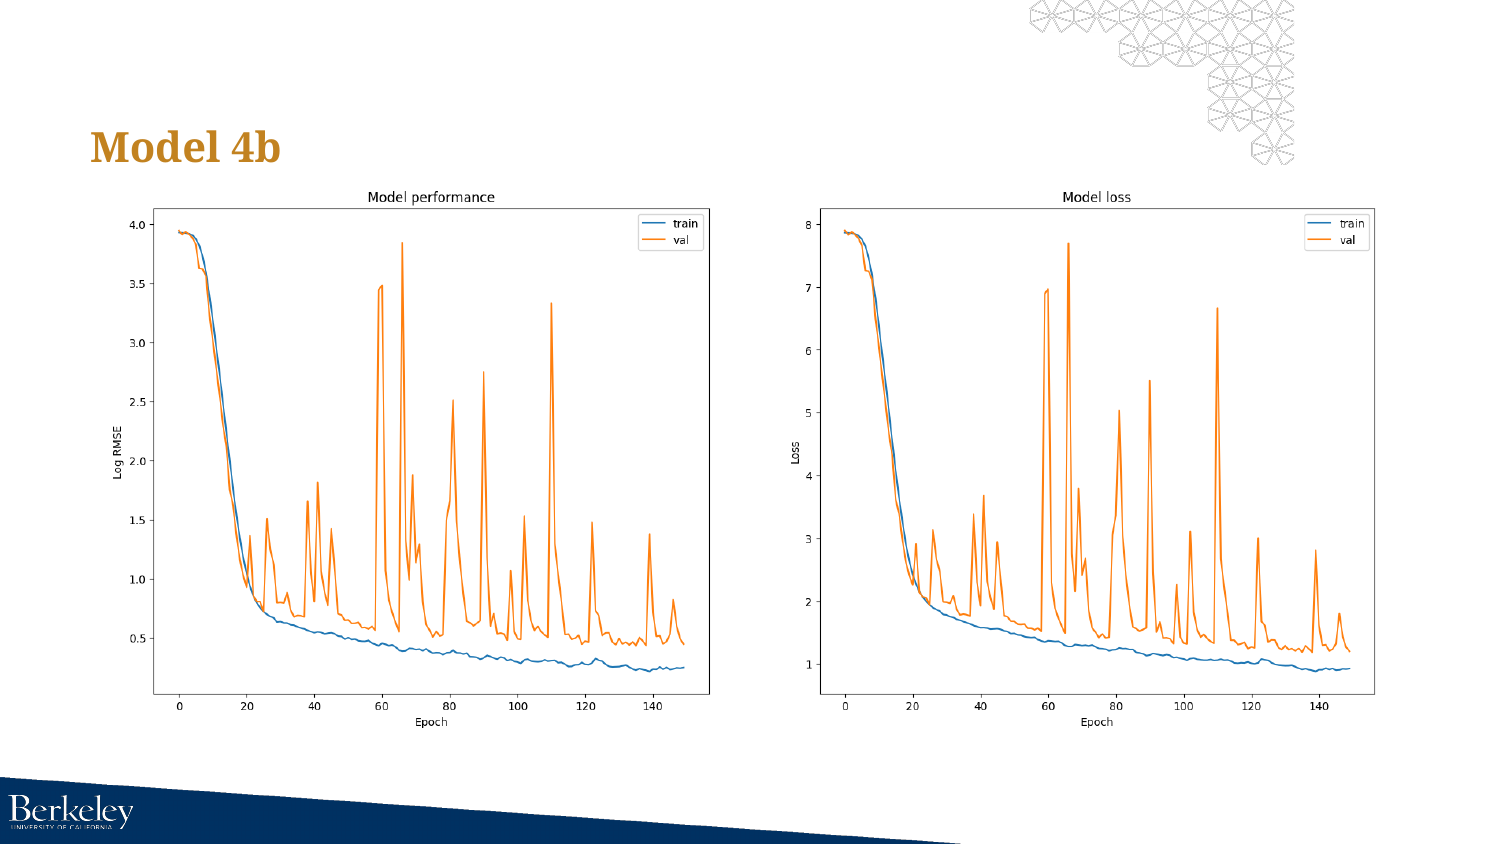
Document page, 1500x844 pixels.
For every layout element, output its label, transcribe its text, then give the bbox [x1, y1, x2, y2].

picture [0, 776, 1113, 844]
picture [105, 182, 1382, 736]
title Model 4b [75, 128, 569, 178]
picture [1029, 0, 1295, 165]
